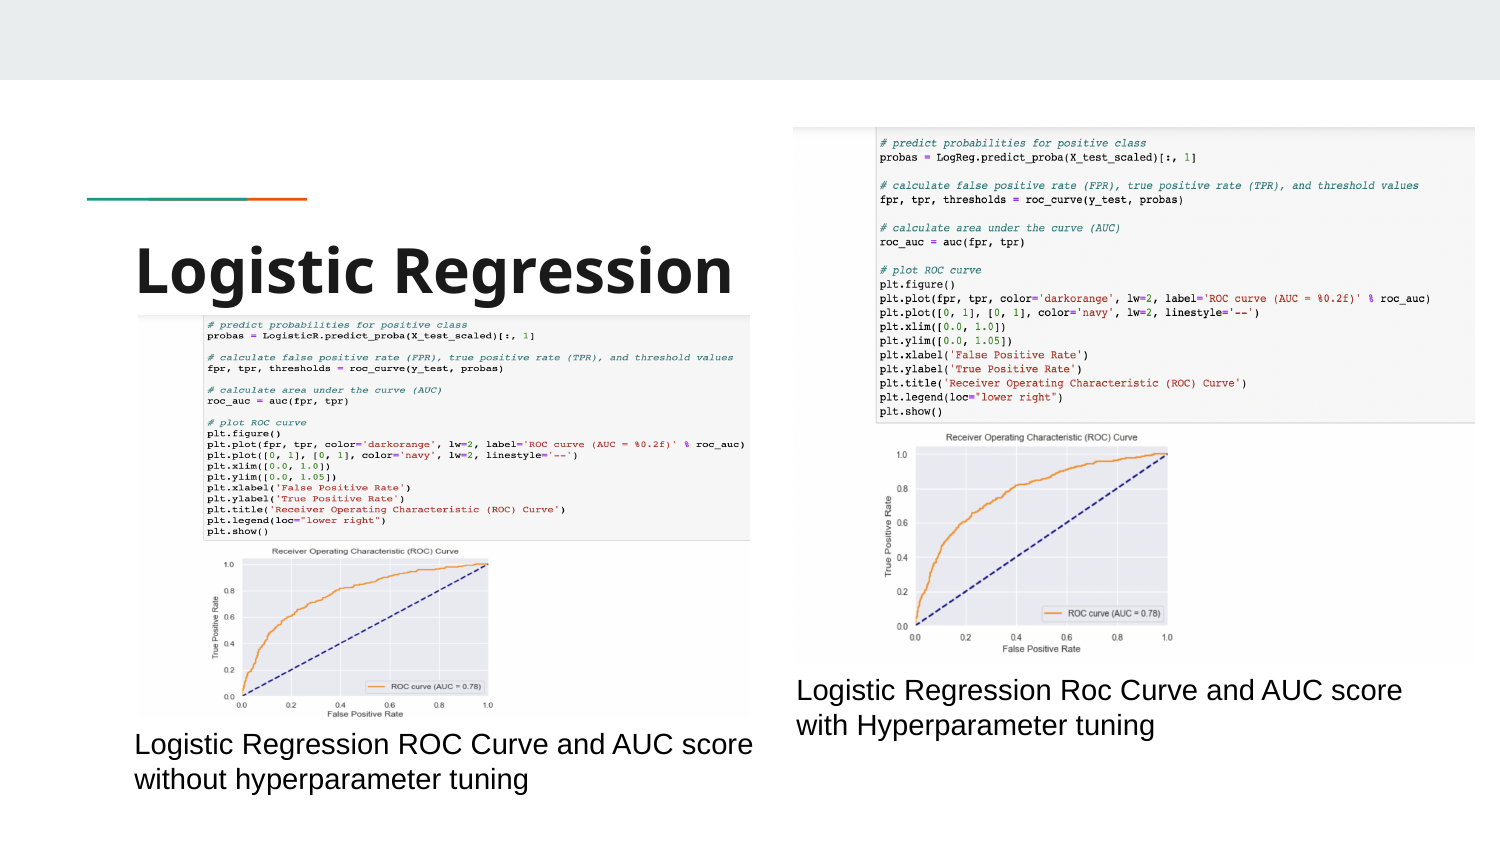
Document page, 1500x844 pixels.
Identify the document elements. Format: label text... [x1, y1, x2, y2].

text_box Logistic Regression Roc Curve and AUC score with Hyperparameter tuning [781, 663, 1475, 749]
title Logistic Regression [119, 216, 788, 305]
text_box Logistic Regression ROC Curve and AUC score without hyperparameter tuning [119, 717, 794, 803]
picture [137, 315, 751, 719]
picture [793, 126, 1475, 664]
